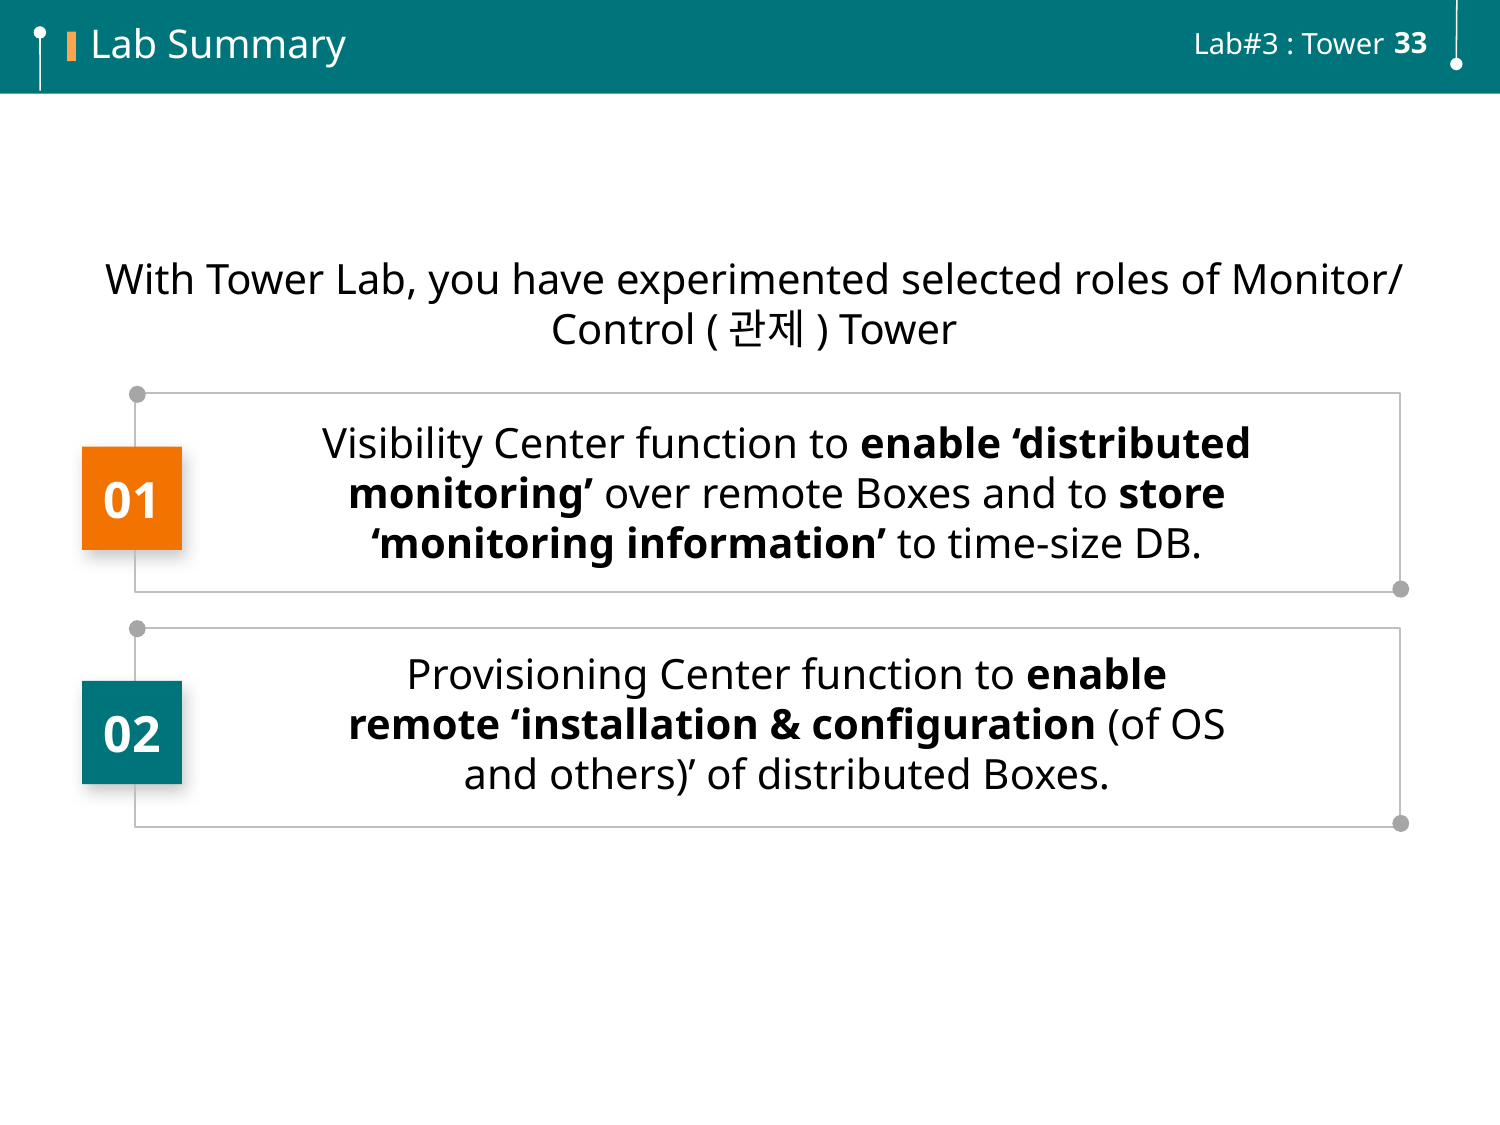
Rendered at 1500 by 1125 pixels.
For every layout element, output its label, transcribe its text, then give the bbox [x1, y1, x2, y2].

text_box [81, 385, 1410, 598]
text_box With Tower Lab, you have experimented selected roles of Monitor/Control (관제) Tower [60, 245, 1449, 360]
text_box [81, 619, 1410, 833]
title Lab Summary [75, 4, 1055, 89]
